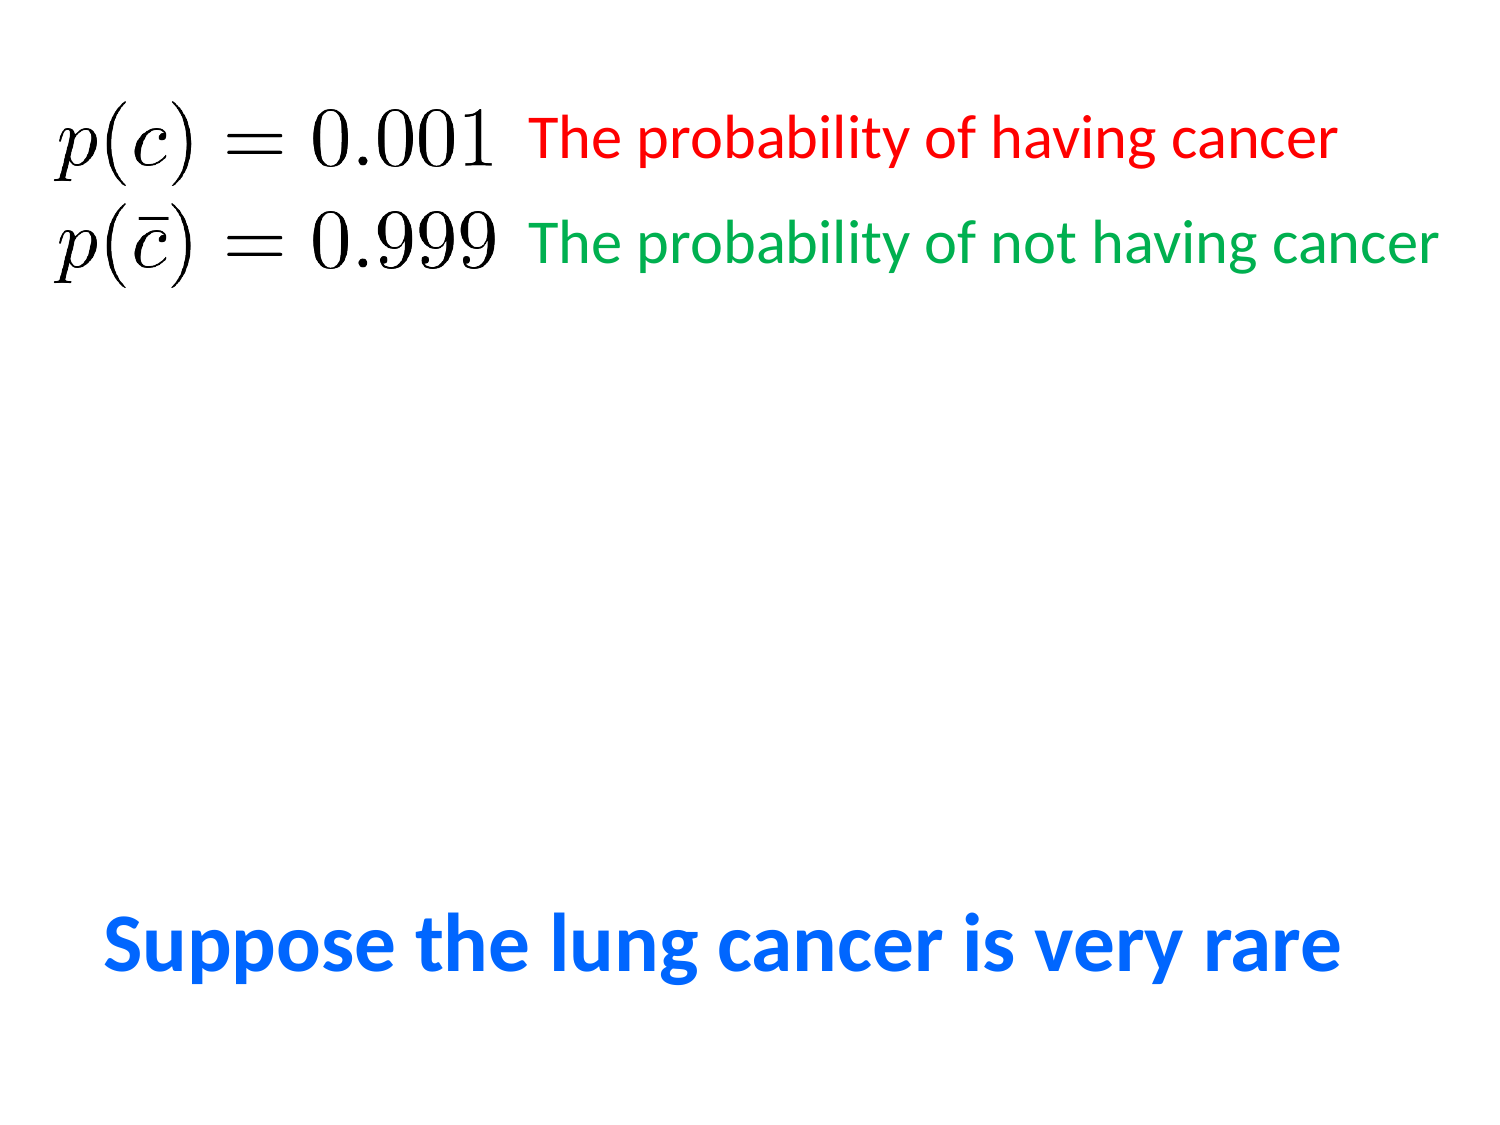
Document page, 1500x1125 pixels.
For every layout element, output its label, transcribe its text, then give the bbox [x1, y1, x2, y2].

text_box Suppose the lung cancer is very rare [88, 880, 1424, 996]
text_box The probability of not having cancer [513, 193, 1481, 283]
picture [52, 203, 495, 288]
picture [52, 100, 492, 186]
text_box The probability of having cancer [513, 88, 1424, 179]
